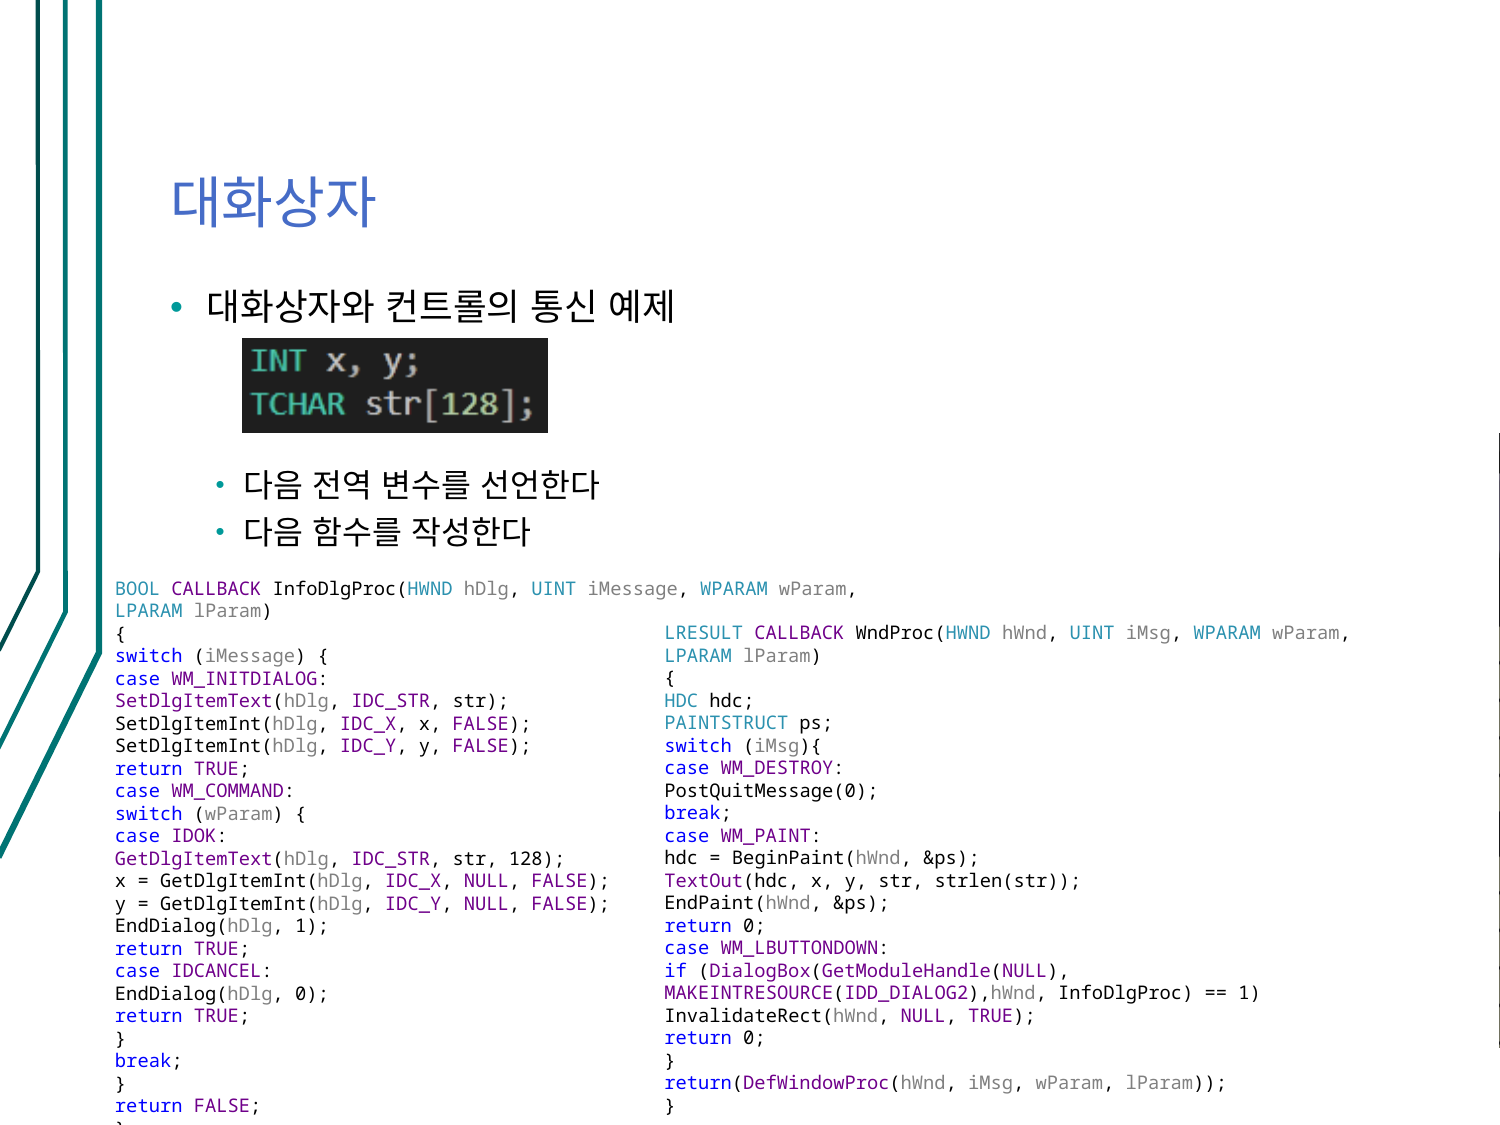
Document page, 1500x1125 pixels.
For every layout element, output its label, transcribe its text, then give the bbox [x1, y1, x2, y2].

title 대화상자 [150, 45, 1425, 246]
list 대화상자와 컨트롤의 통신 예제 다음 전역 변수를 선언한다 다음 함수를 작성한다 [150, 279, 1500, 563]
text_box BOOL CALLBACK InfoDlgProc(HWND hDlg, UINT iMessage, WPARAM wParam, LPARAM lParam) { switch (iMessage) { case WM_INITDIALOG: SetDlgItemText(hDlg, IDC_STR, str); SetDlgItemInt(hDlg, IDC_X, x, FALSE); SetDlgItemInt(hDlg, IDC_Y, y, FALSE); return TRUE; case WM_COMMAND: switch (wParam) { case IDOK: GetDlgItemText(hDlg, IDC_STR, str, 128); x = GetDlgItemInt(hDlg, IDC_X, NULL, FALSE); y = GetDlgItemInt(hDlg, IDC_Y, NULL, FALSE); EndDialog(hDlg, 1); return TRUE; case IDCANCEL: EndDialog(hDlg, 0); return TRUE; } break; } return FALSE; } [100, 569, 916, 1125]
picture [241, 337, 548, 433]
text_box LRESULT CALLBACK WndProc(HWND hWnd, UINT iMsg, WPARAM wParam, LPARAM lParam) { HDC hdc; PAINTSTRUCT ps; switch (iMsg){ case WM_DESTROY: PostQuitMessage(0); break; case WM_PAINT: hdc = BeginPaint(hWnd, &ps); TextOut(hdc, x, y, str, strlen(str)); EndPaint(hWnd, &ps); return 0; case WM_LBUTTONDOWN: if (DialogBox(GetModuleHandle(NULL), MAKEINTRESOURCE(IDD_DIALOG2),hWnd, InfoDlgProc) == 1) InvalidateRect(hWnd, NULL, TRUE); return 0; } return(DefWindowProc(hWnd, iMsg, wParam, lParam)); } [649, 613, 1400, 1124]
